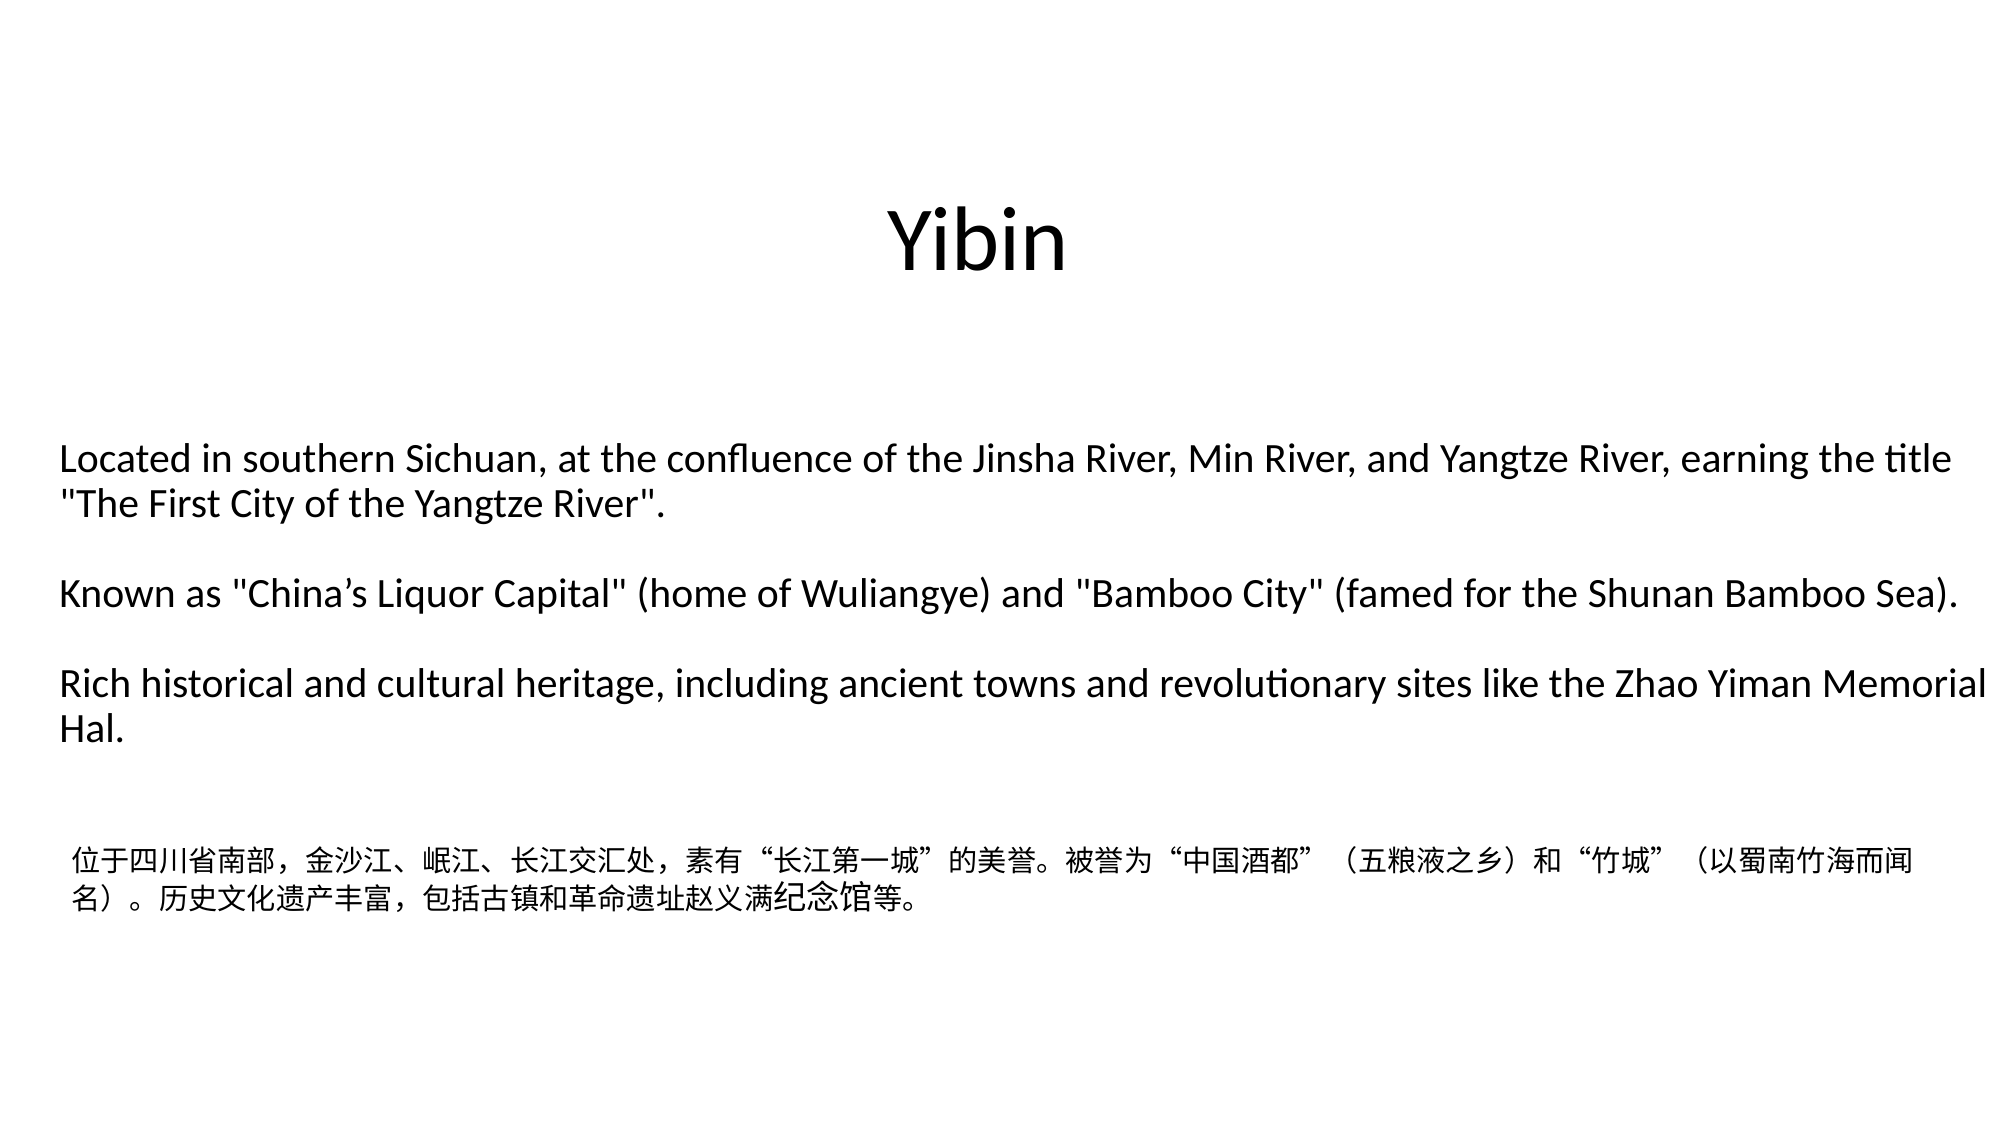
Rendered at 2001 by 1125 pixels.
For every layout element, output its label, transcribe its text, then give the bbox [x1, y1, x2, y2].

title Located in southern Sichuan, at the confluence of the Jinsha River, Min River, and Yangtze River, earning the title "The First City of the Yangtze River". Known as "China’s Liquor Capital" (home of Wuliangye) and "Bamboo City" (famed for the Shunan Bamboo Sea). Rich historical and cultural heritage, including ancient towns and revolutionary sites like the Zhao Yiman Memorial Hal. [44, 416, 2000, 809]
text_box 位于四川省南部，金沙江、岷江、长江交汇处，素有“长江第一城”的美誉。被誉为“中国酒都”（五粮液之乡）和“竹城”（以蜀南竹海而闻名）。历史文化遗产丰富，包括古镇和革命遗址赵义满纪念馆等。 [56, 834, 1949, 924]
subtitle Yibin [228, 184, 1729, 456]
